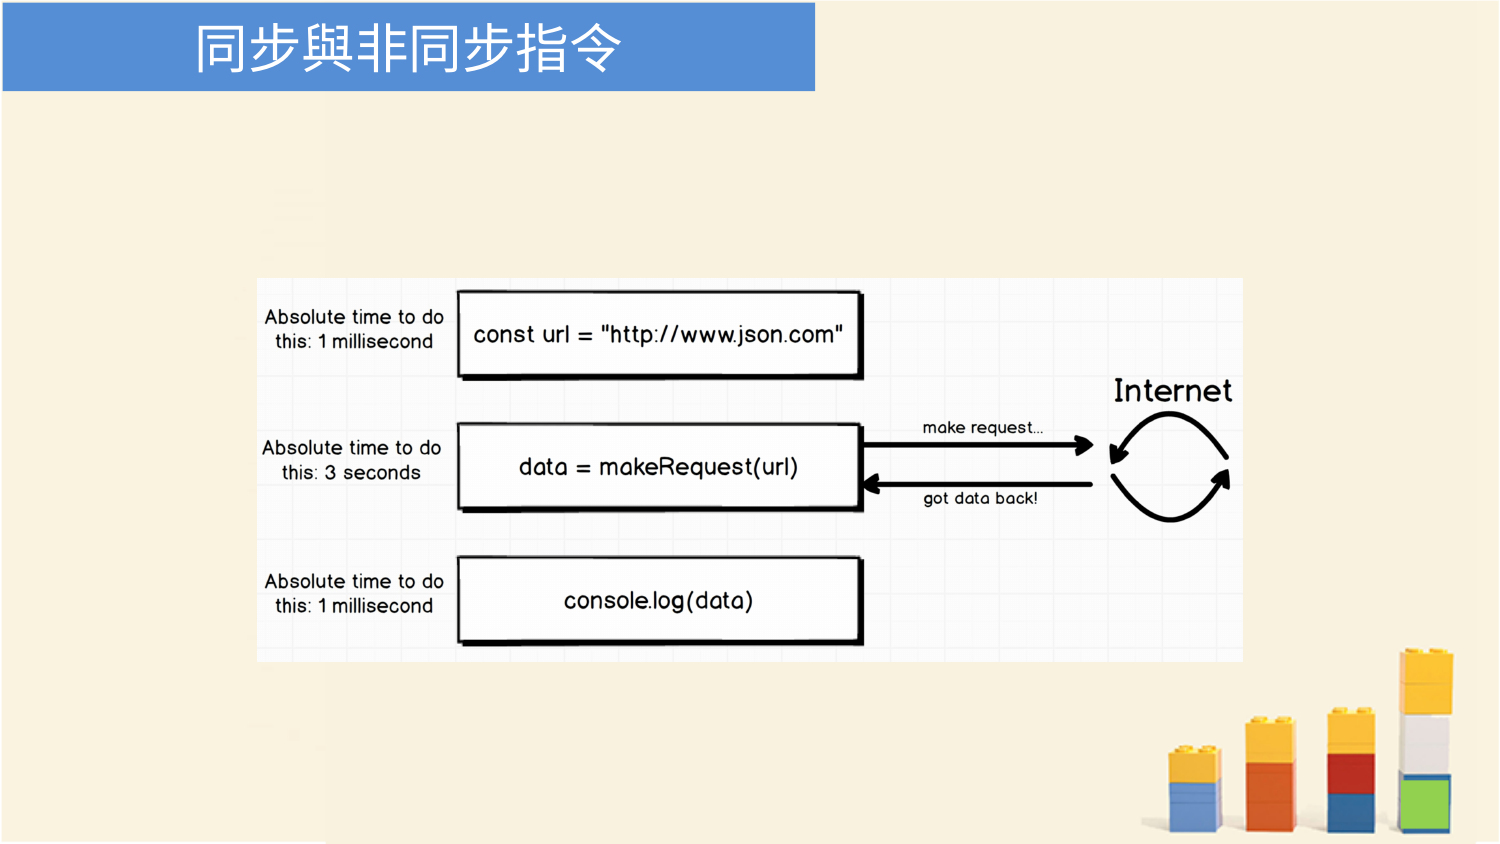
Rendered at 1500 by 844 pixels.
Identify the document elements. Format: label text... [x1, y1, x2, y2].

title 同步與非同步指令 [2, 2, 816, 92]
slide_number [1400, 779, 1450, 830]
picture [0, 0, 1500, 844]
